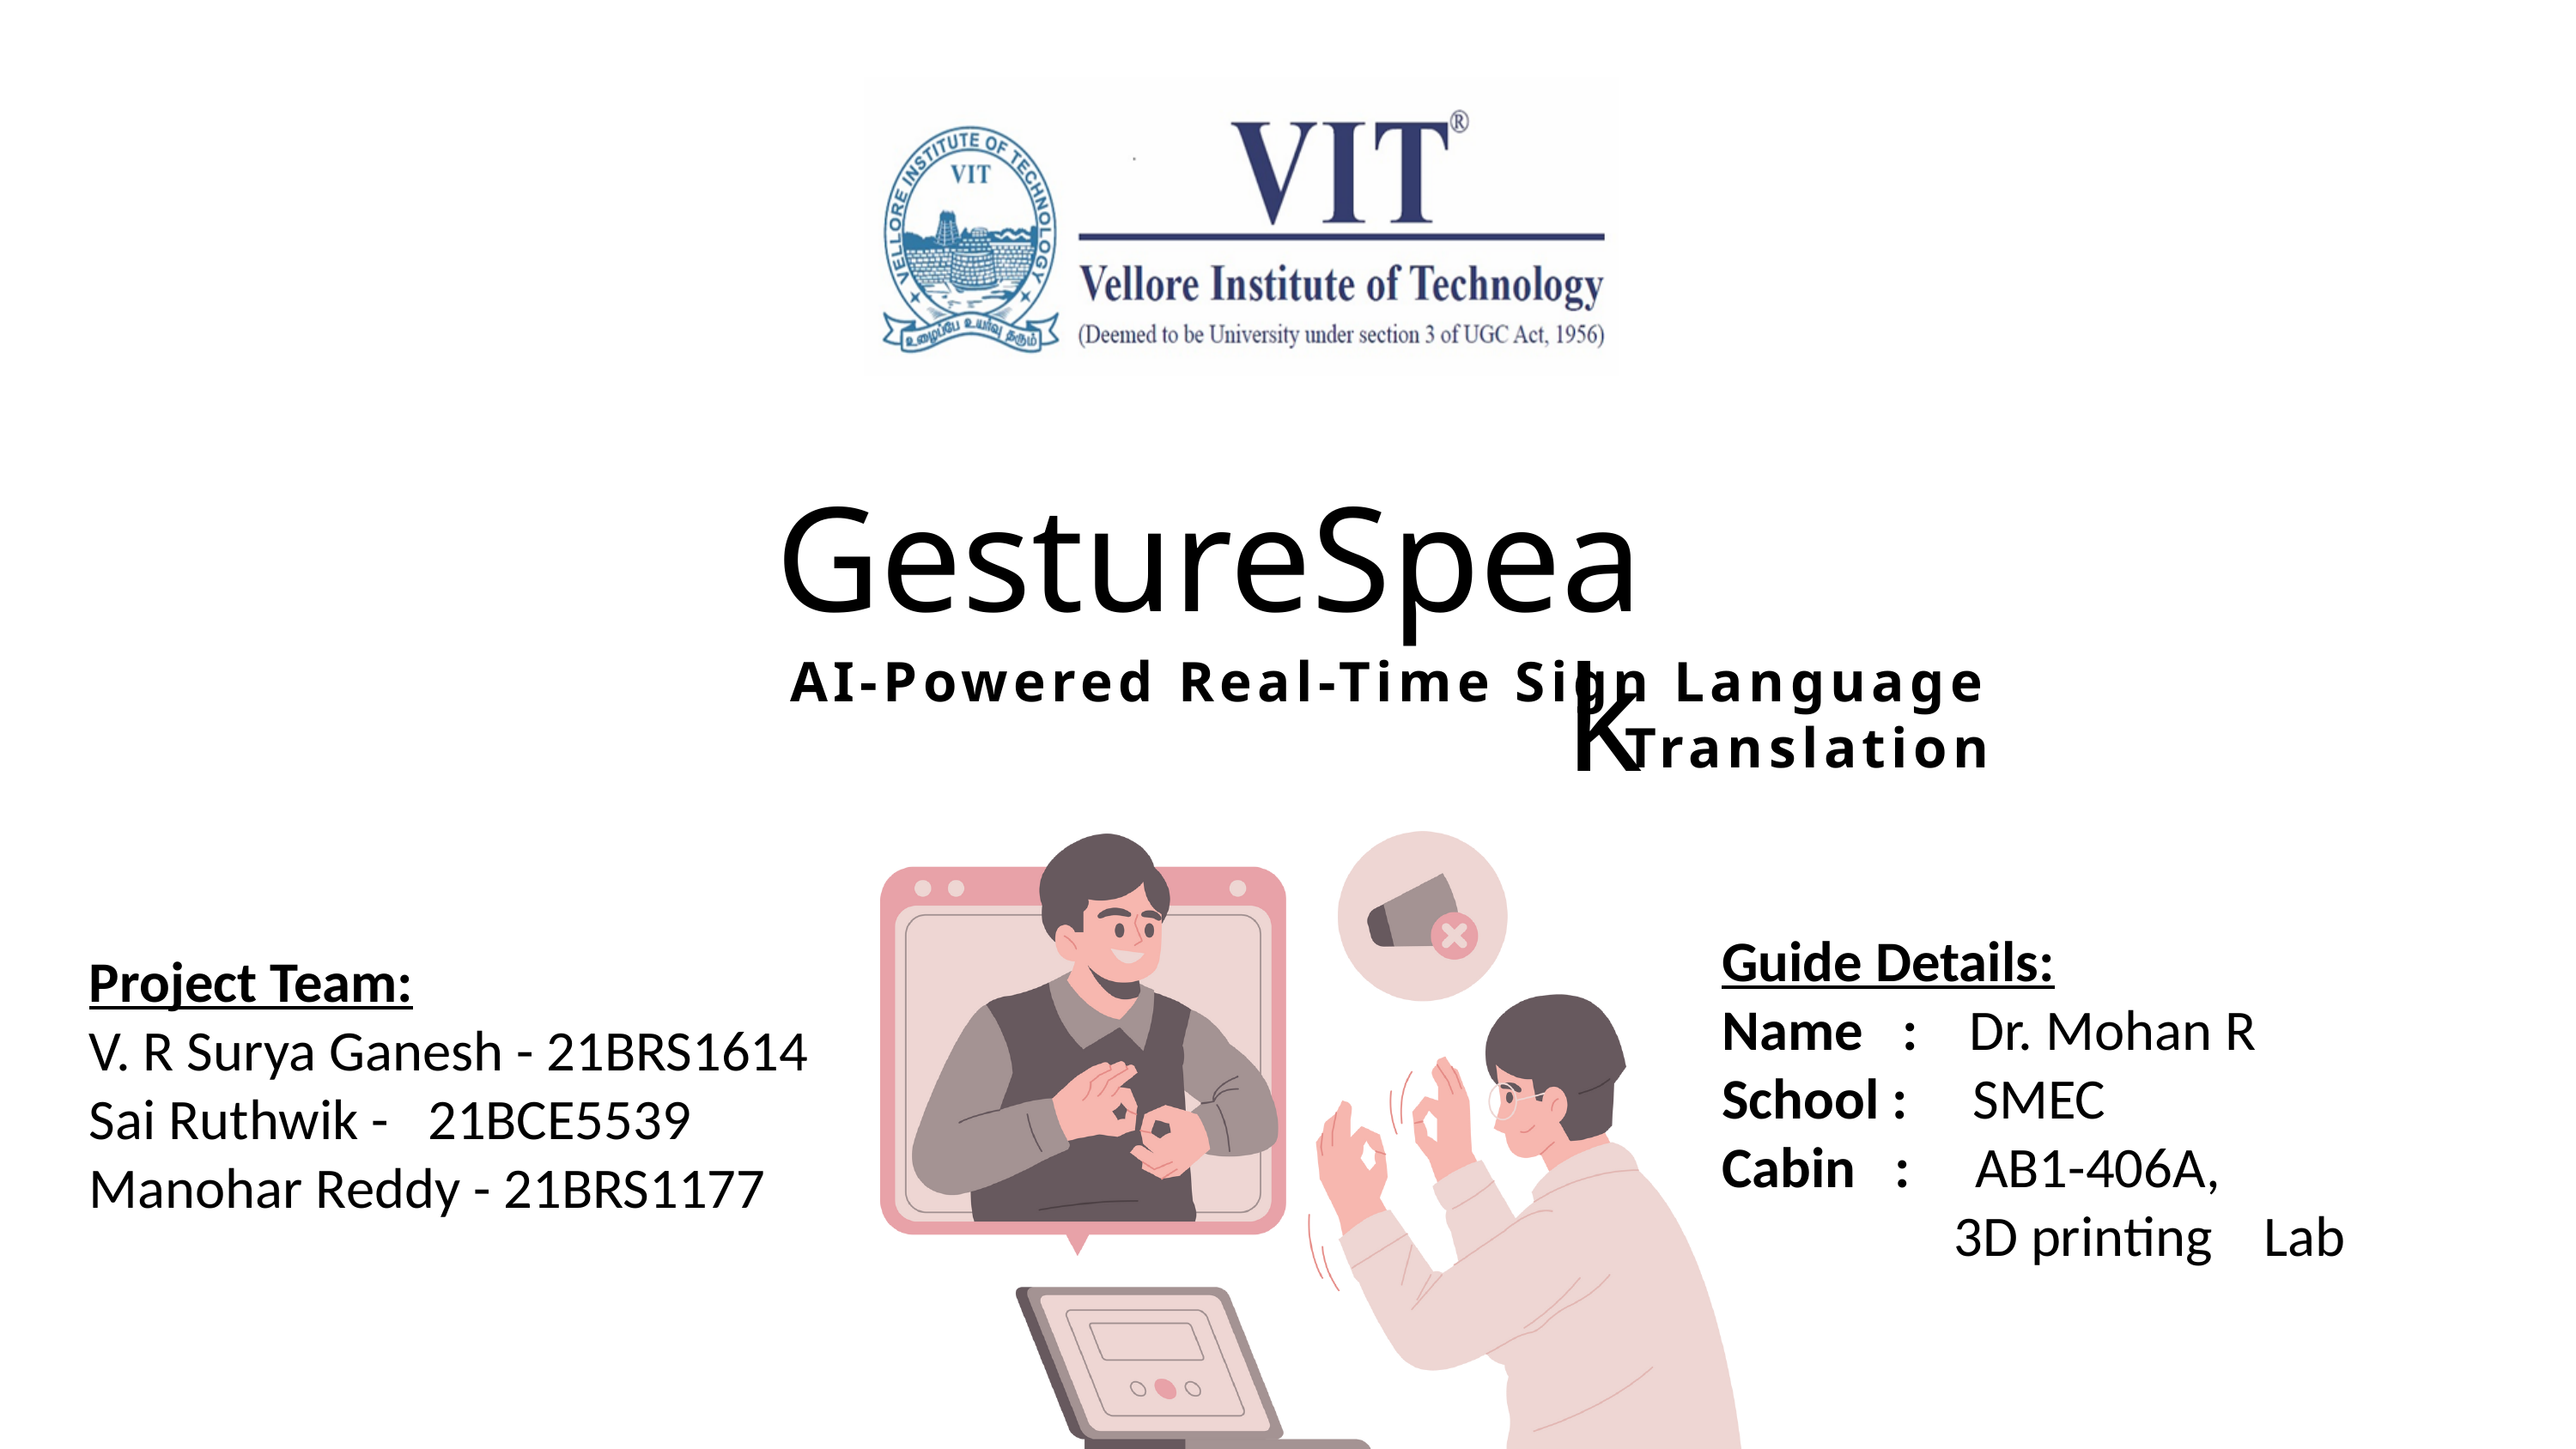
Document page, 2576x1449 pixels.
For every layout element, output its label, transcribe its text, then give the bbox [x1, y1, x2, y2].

picture [786, 77, 1710, 385]
text_box [879, 831, 1742, 1449]
text_box Guide Details: Name : Dr. Mohan R School : SMEC Cabin : AB1-406A, 3D printing Lab [1709, 918, 2533, 1275]
text_box Project Team: V. R Surya Ganesh - 21BRS1614 Sai Ruthwik - 21BCE5539 Manohar Reddy - 21BRS1177 [76, 938, 851, 1227]
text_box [483, 474, 1990, 713]
